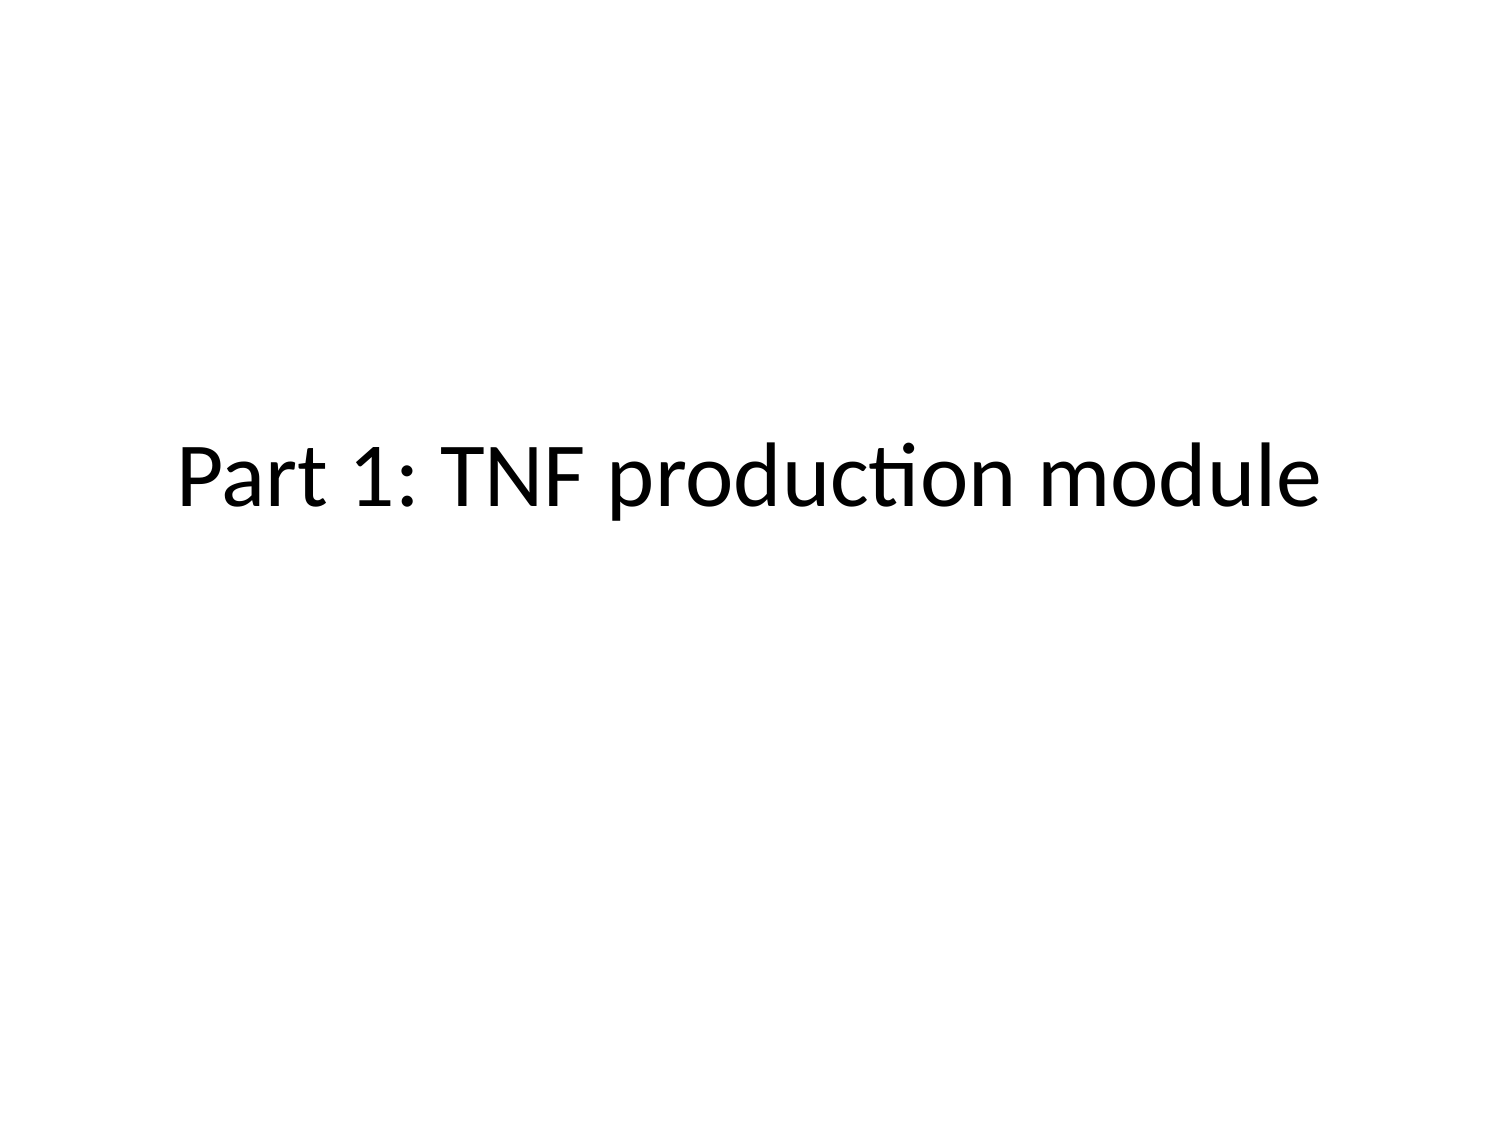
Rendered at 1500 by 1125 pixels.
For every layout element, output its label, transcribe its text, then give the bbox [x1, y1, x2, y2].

title Part 1: TNF production module [112, 349, 1388, 591]
